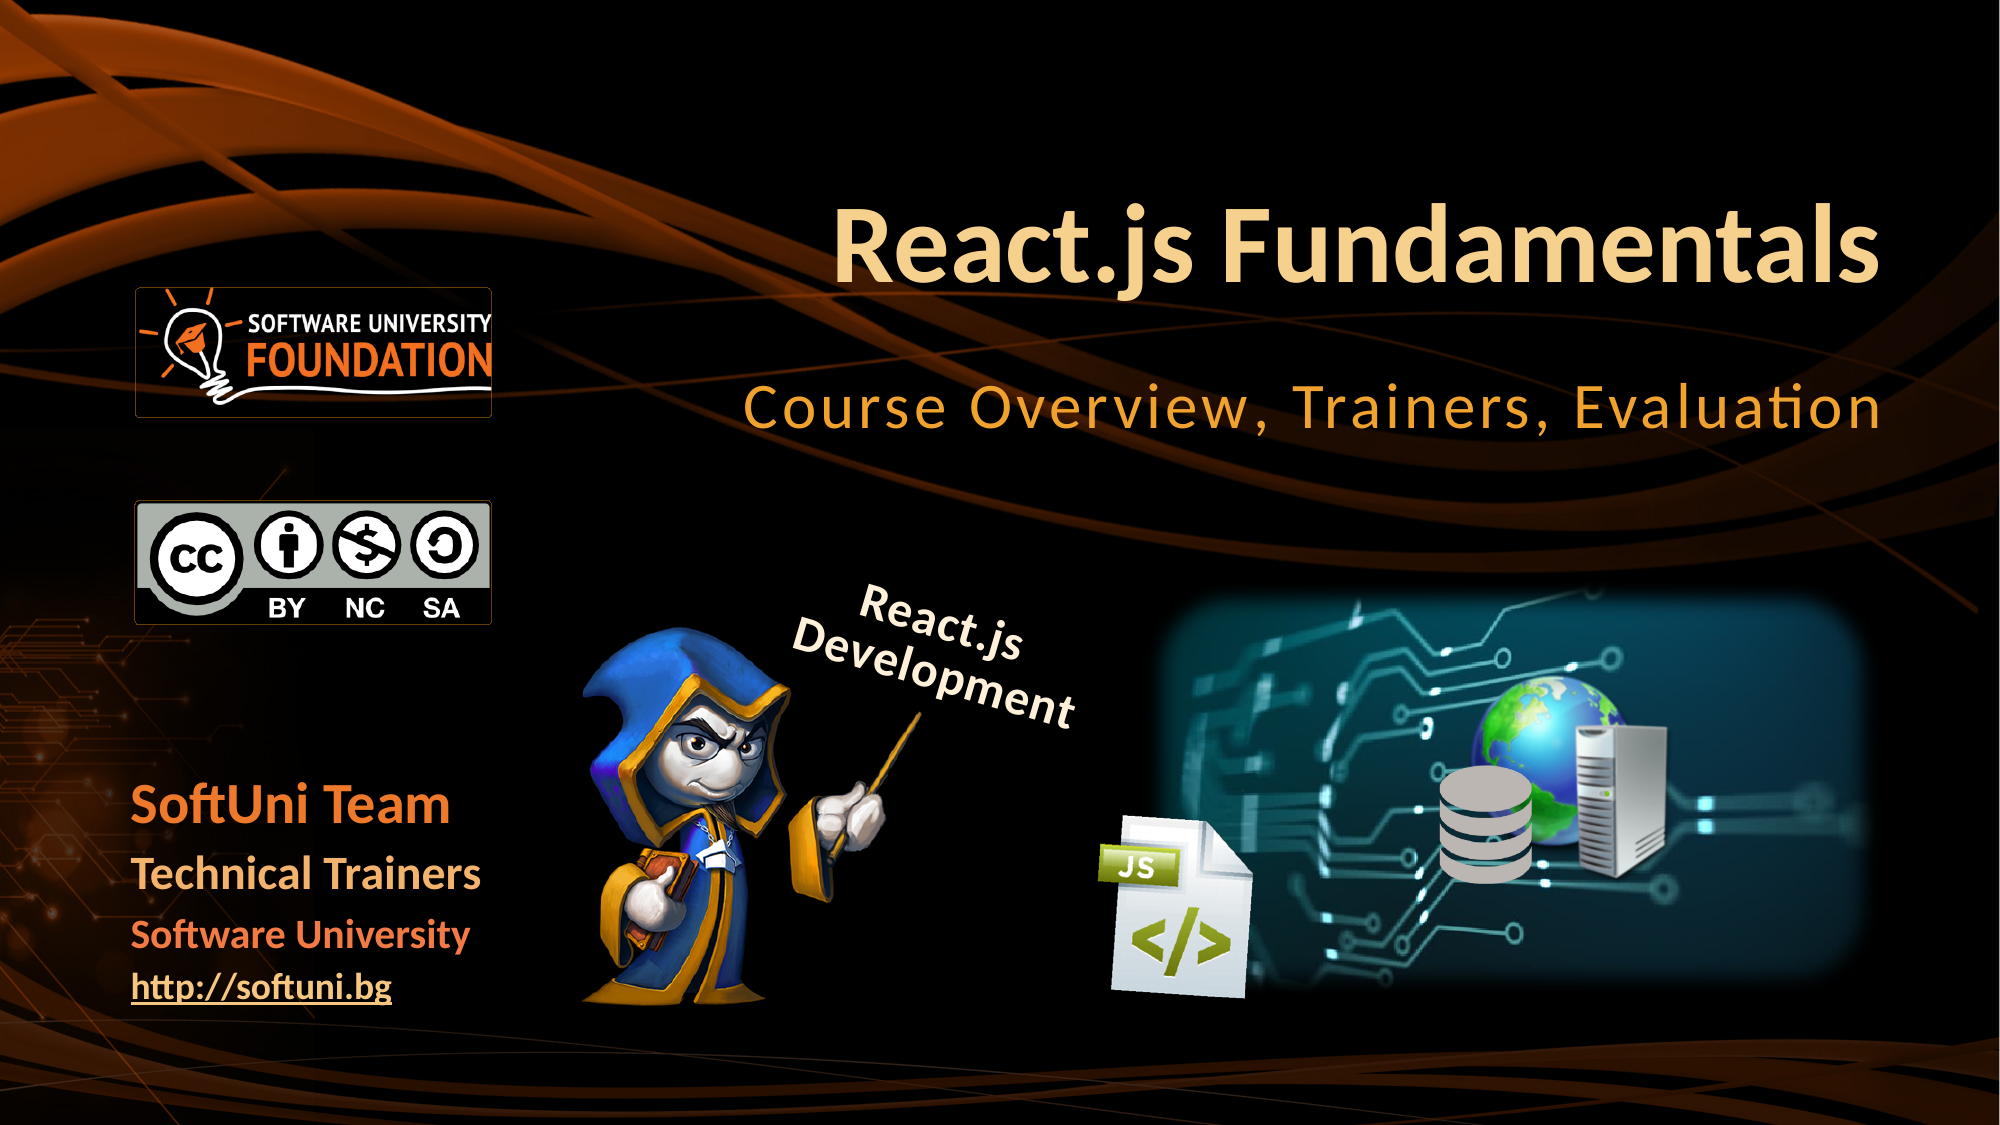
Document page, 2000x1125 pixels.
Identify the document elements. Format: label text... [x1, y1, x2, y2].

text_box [1433, 664, 1682, 894]
list Technical Trainers [124, 832, 574, 898]
list http://softuni.bg [124, 954, 648, 1013]
list SoftUni Team [124, 755, 574, 832]
title React.js Fundamentals [549, 149, 1883, 343]
list Software University [124, 898, 574, 954]
text_box React.js Development [781, 548, 1113, 752]
subtitle Course Overview, Trainers, Evaluation [549, 359, 1883, 488]
picture [0, 0, 2000, 1125]
